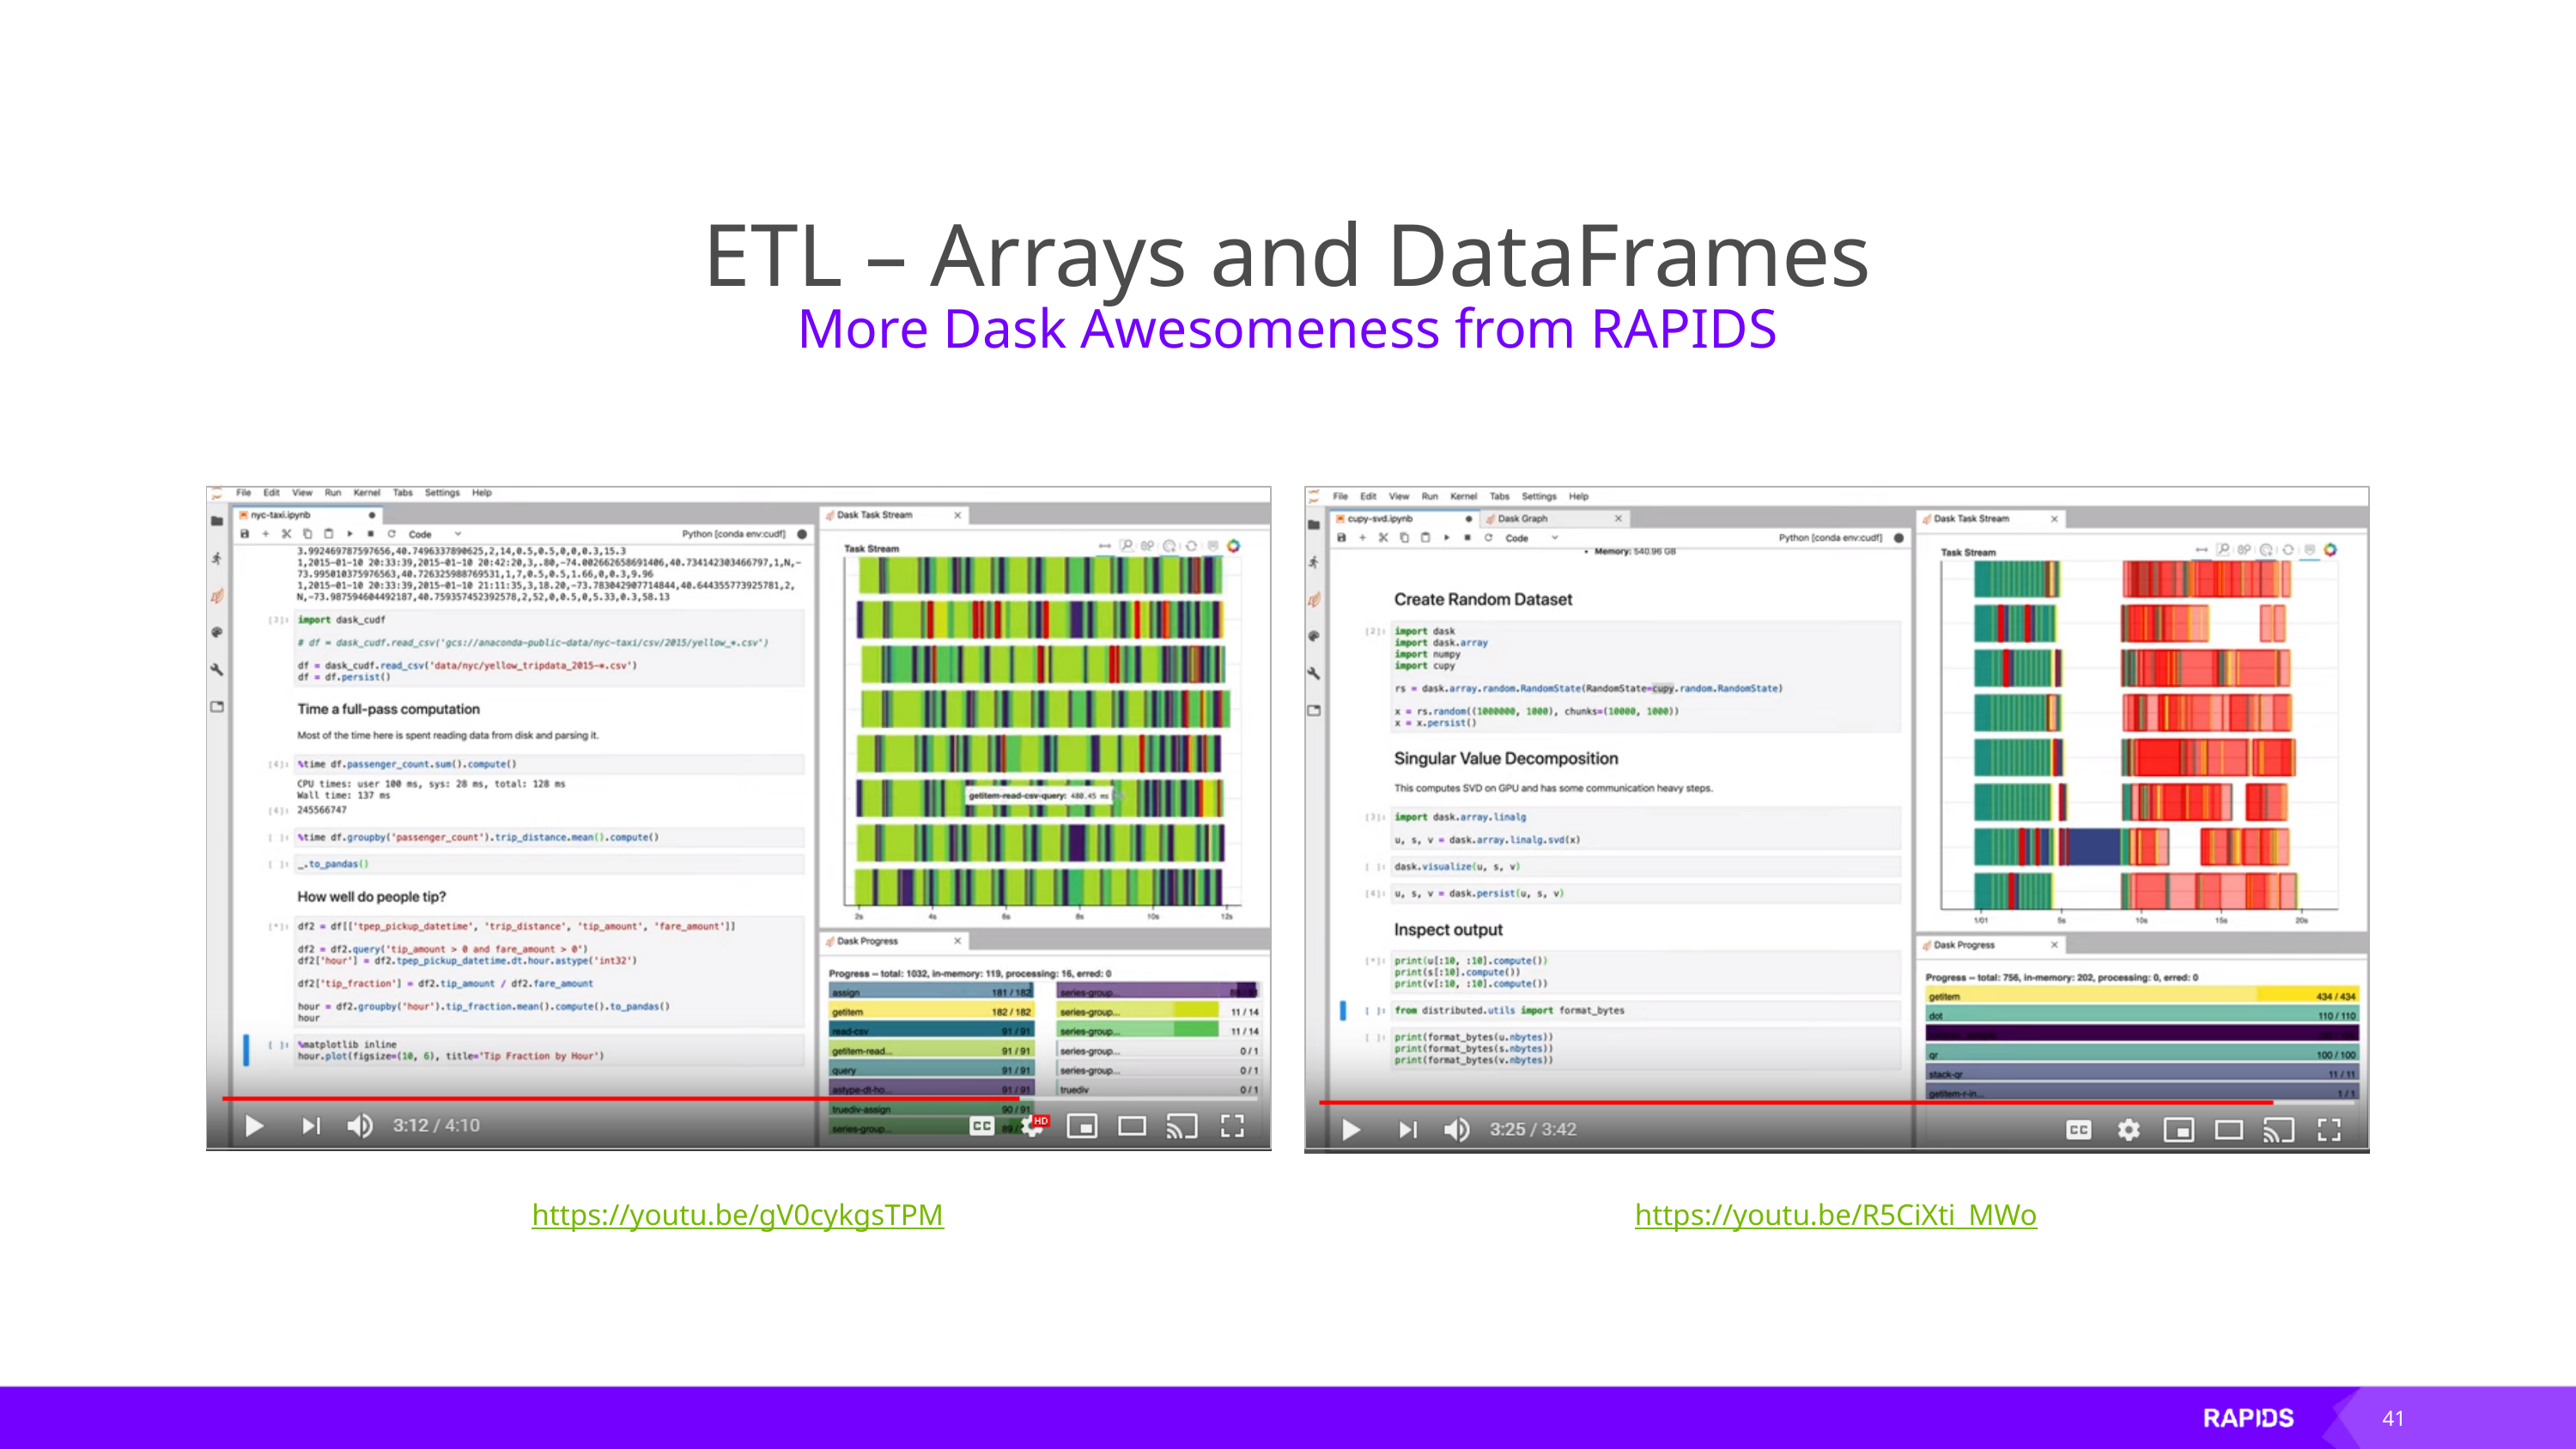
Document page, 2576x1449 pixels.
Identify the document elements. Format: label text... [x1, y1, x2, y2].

picture [0, 0, 2576, 1449]
list More Dask Awesomeness from RAPIDS [117, 295, 2459, 419]
text_box https://youtu.be/R5CiXti_MWo [1434, 1185, 2239, 1273]
title ETL – Arrays and DataFrames [117, 173, 2459, 295]
text_box https://youtu.be/gV0cykgsTPM [334, 1185, 1142, 1273]
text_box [206, 486, 2370, 1149]
